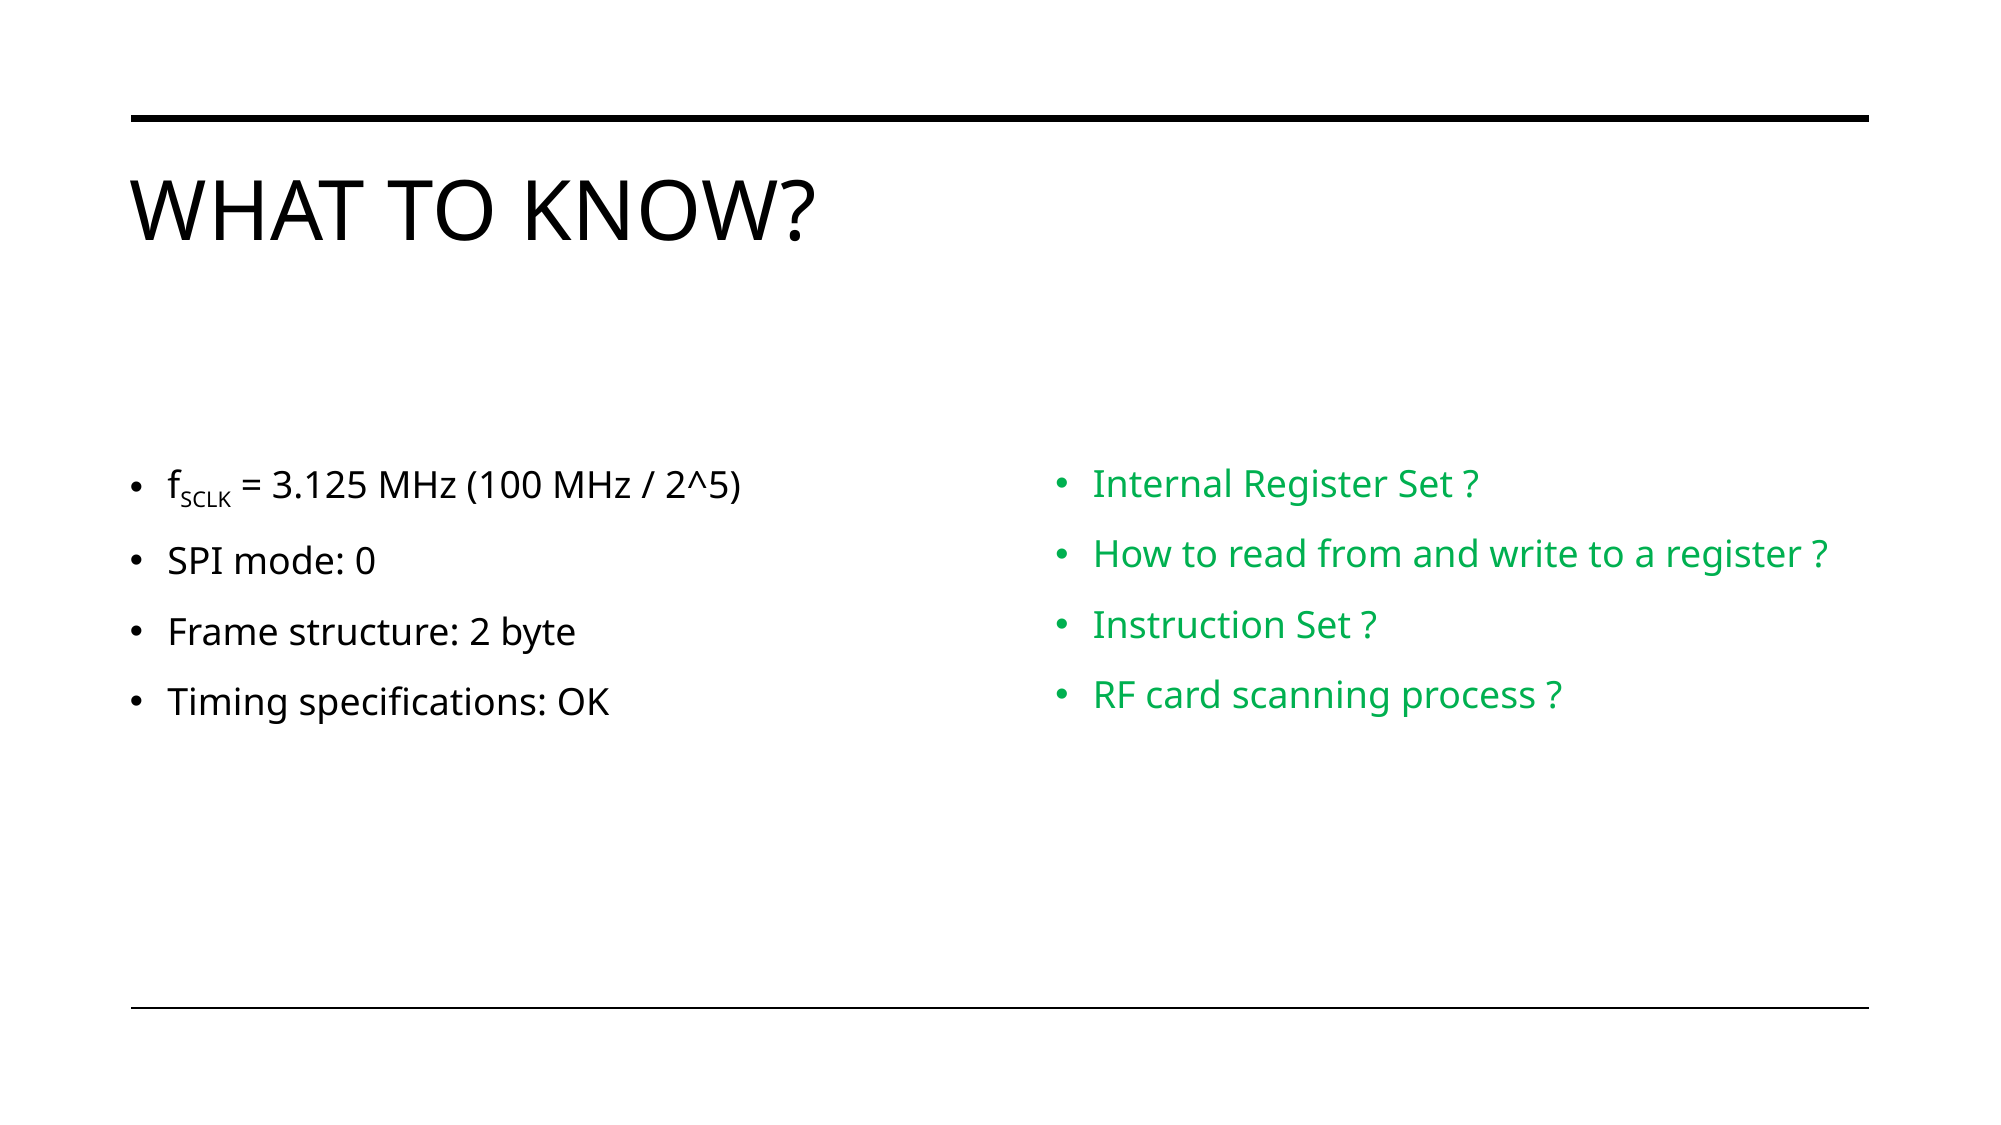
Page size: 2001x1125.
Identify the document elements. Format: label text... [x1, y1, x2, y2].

list fSCLK = 3.125 MHz (100 MHz / 2^5) SPI mode: 0 Frame structure: 2 byte Timing specifications: OK [114, 448, 893, 734]
text_box Internal Register Set ? How to read from and write to a register ? Instruction Set ? RF card scanning process ? [1040, 448, 1869, 734]
title What to know? [114, 149, 1869, 365]
